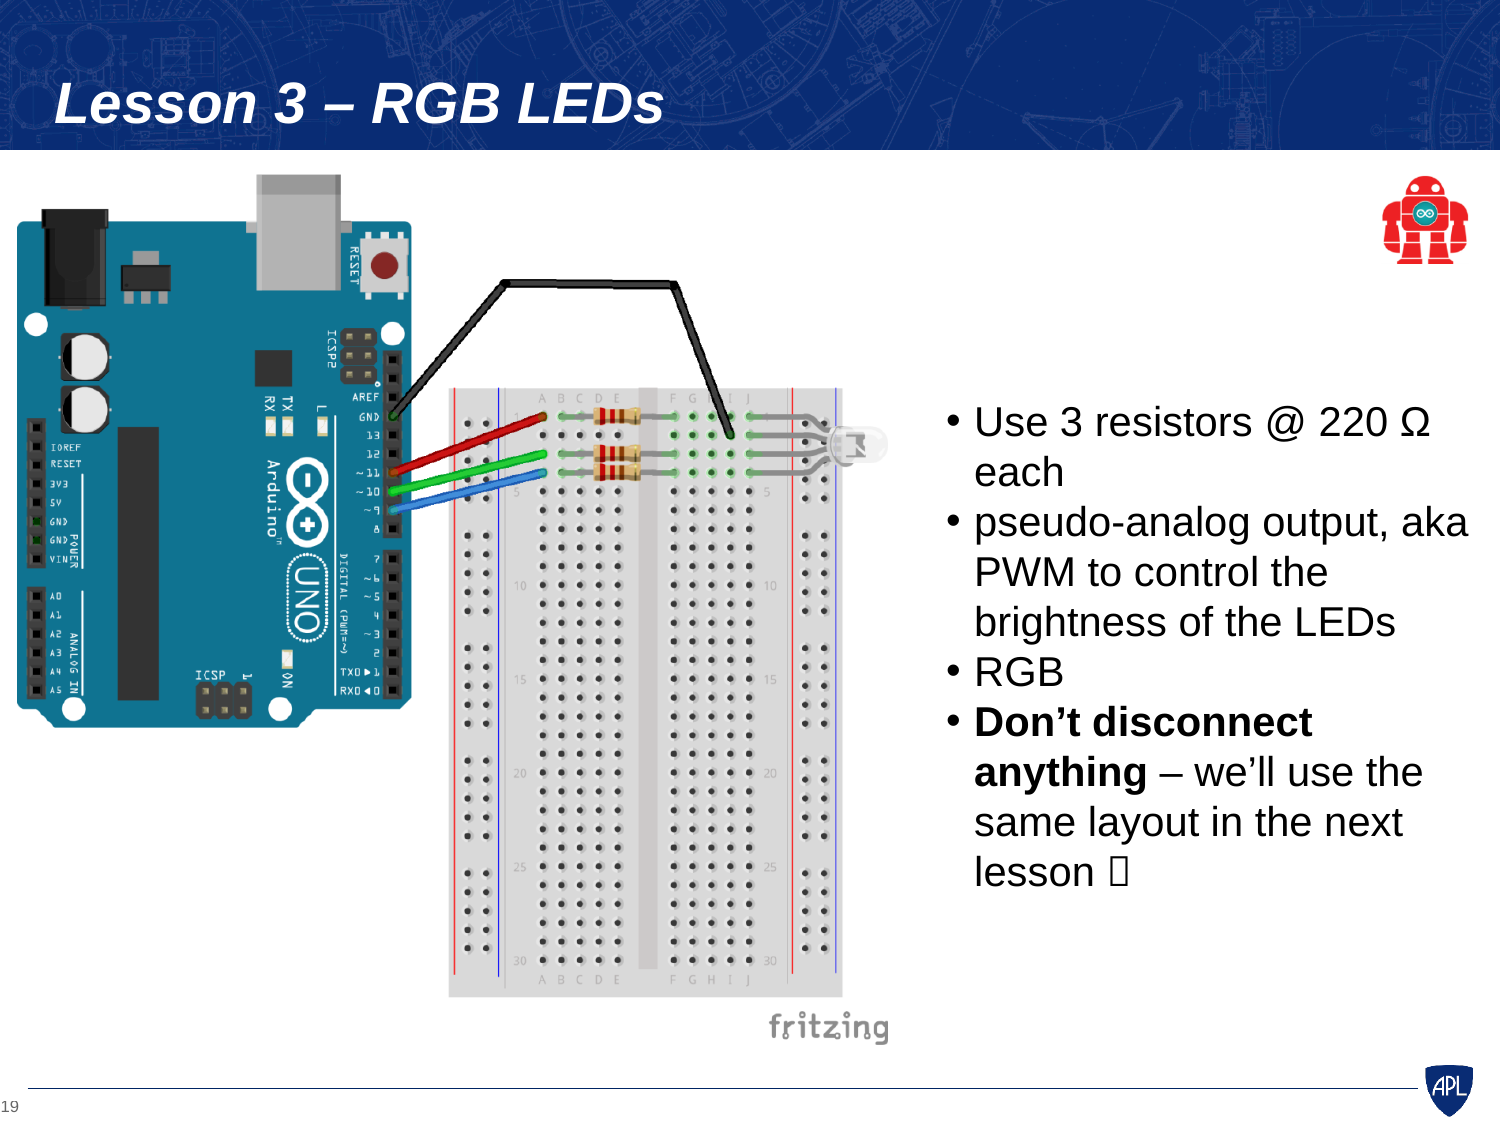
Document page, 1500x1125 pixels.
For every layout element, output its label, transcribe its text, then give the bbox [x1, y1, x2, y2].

text_box Use 3 resistors @ 220 Ω each pseudo-analog output, aka PWM to control the brightness of the LEDs RGB Don’t disconnect anything – we’ll use the same layout in the next lesson  [931, 387, 1494, 1003]
picture [17, 174, 888, 1046]
picture [1381, 174, 1469, 264]
picture [0, 0, 1500, 150]
picture [1419, 1059, 1479, 1121]
title Lesson 3 – RGB LEDs [39, 11, 1478, 144]
